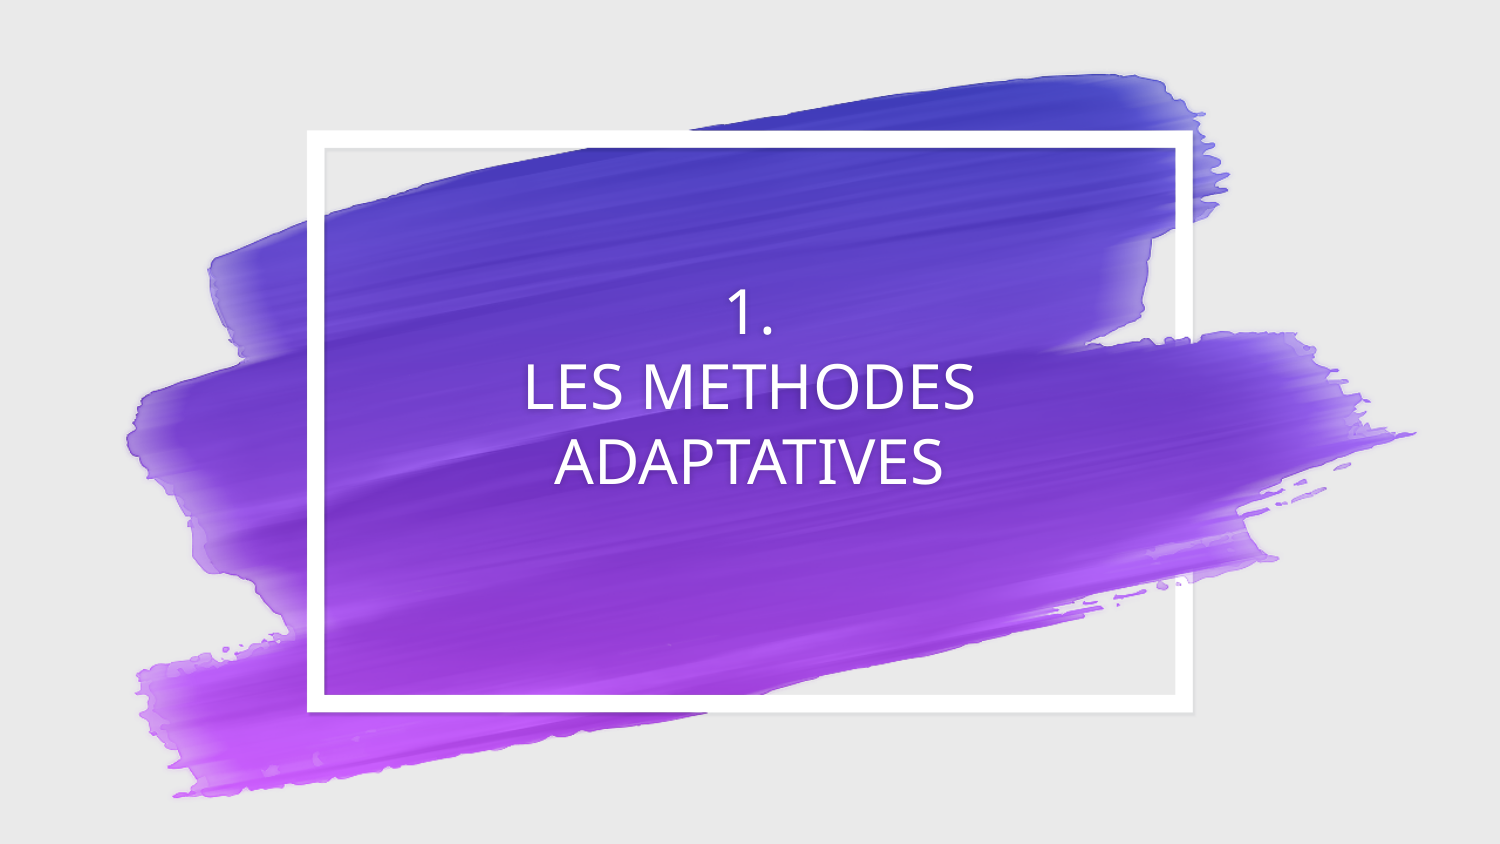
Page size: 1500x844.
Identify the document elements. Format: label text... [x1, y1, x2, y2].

picture [0, 0, 1500, 844]
title 1. LES METHODES ADAPTATIVES [355, 326, 1145, 517]
